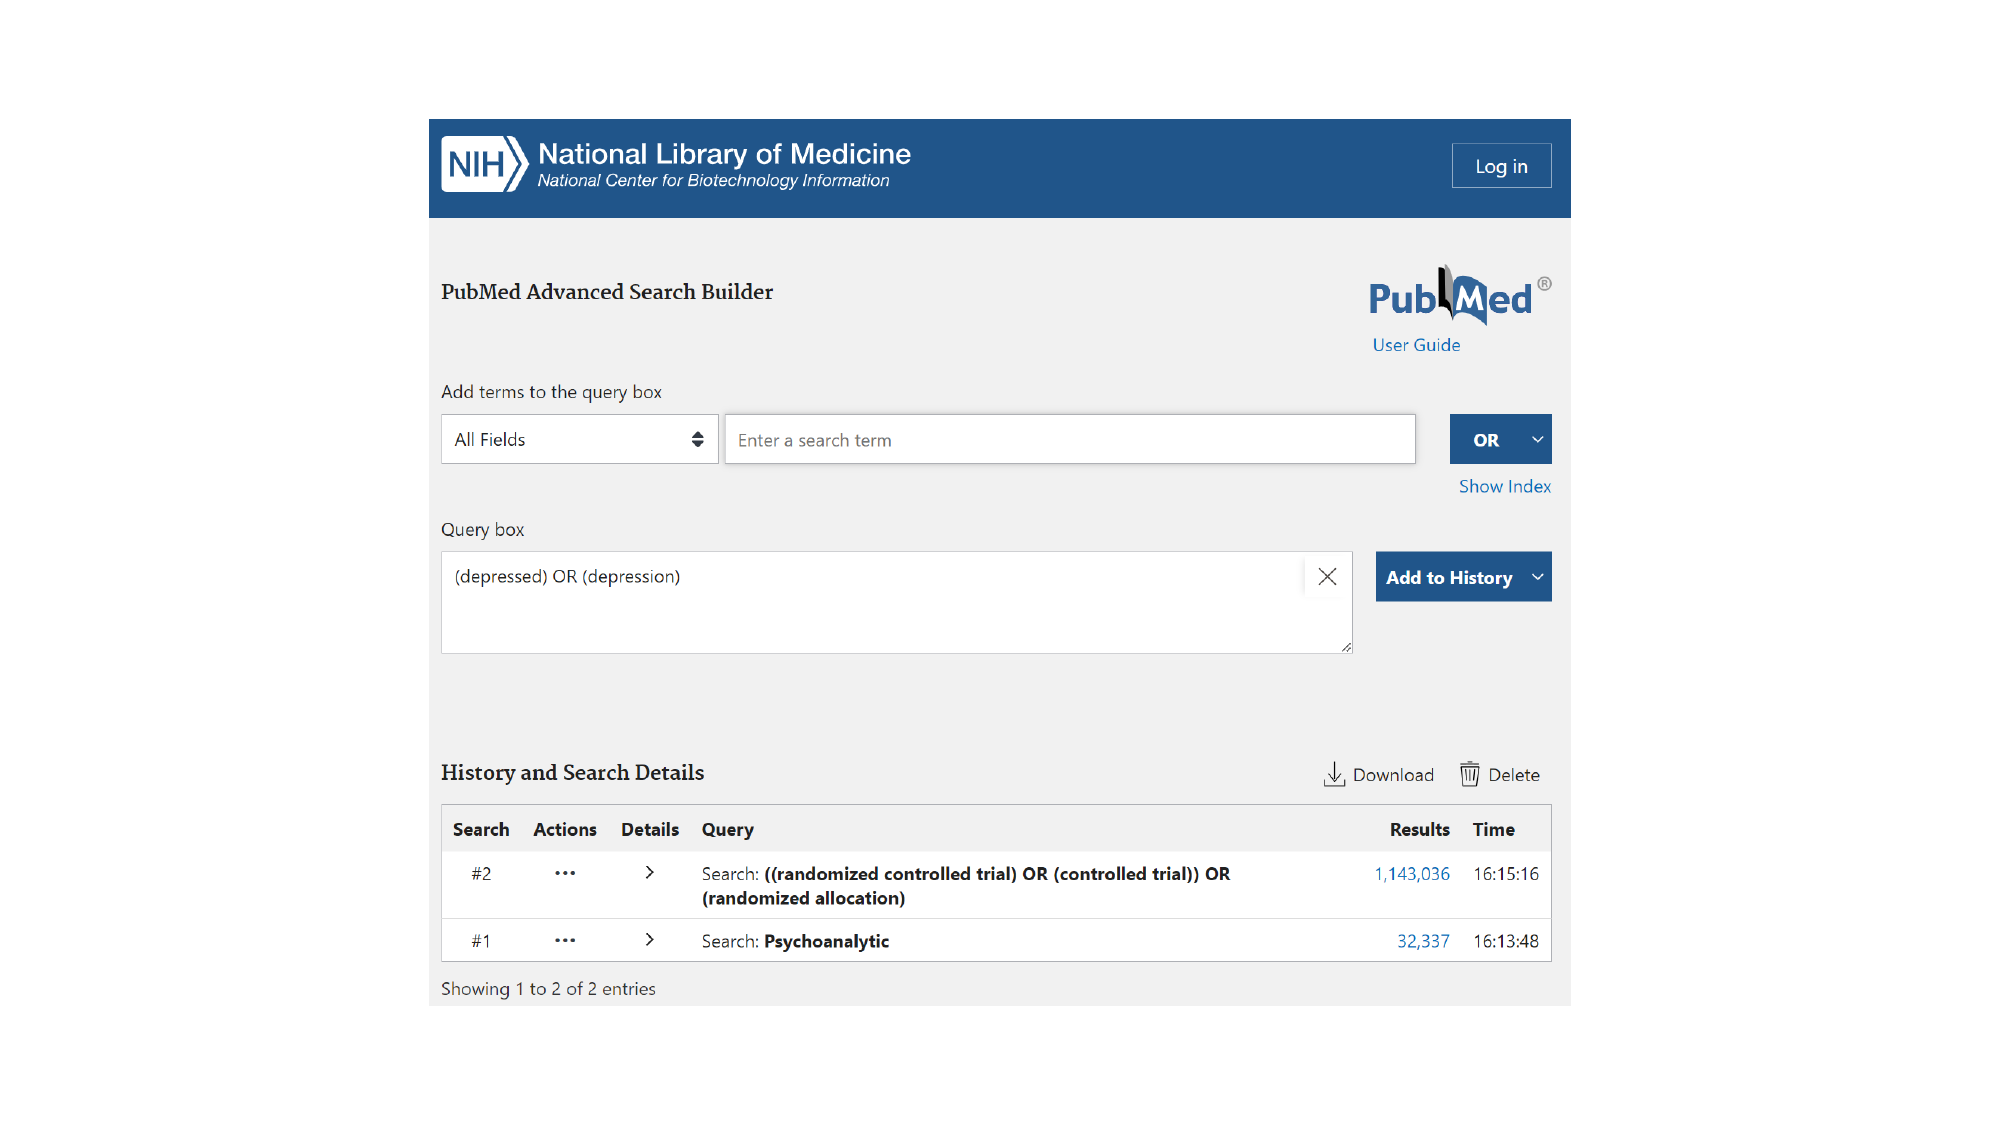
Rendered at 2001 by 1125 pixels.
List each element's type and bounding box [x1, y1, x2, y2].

picture [429, 119, 1571, 1006]
